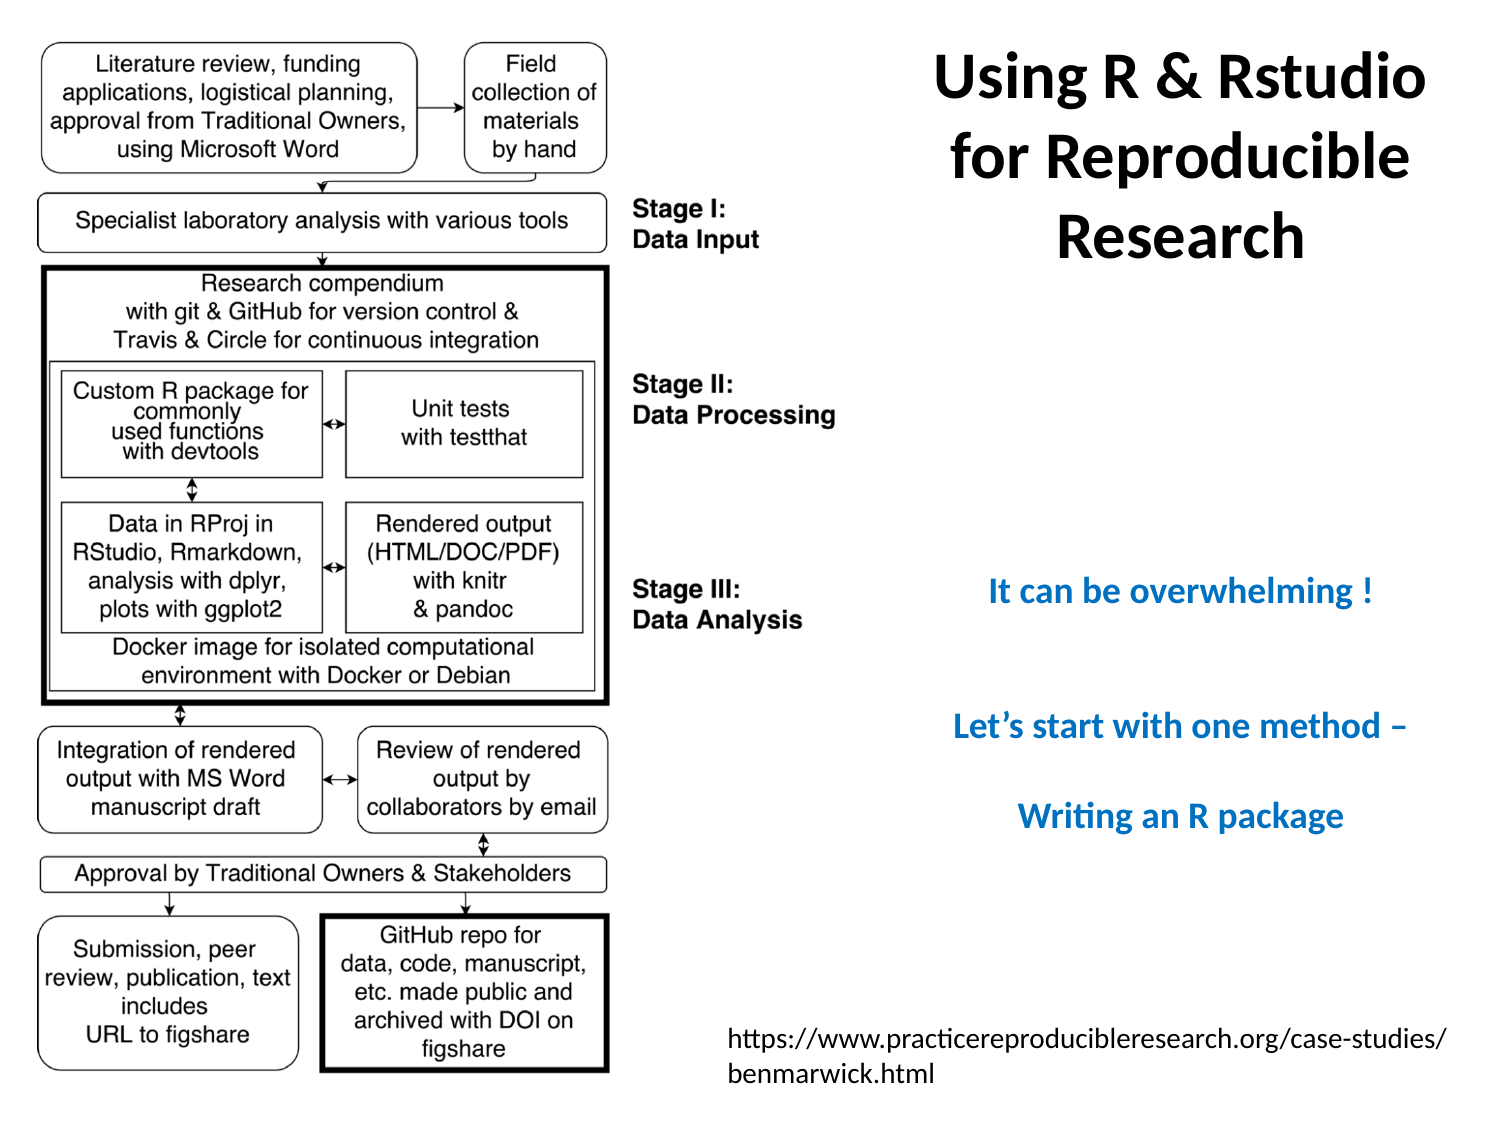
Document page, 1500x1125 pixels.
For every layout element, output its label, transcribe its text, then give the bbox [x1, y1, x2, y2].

text_box It can be overwhelming ! Let’s start with one method – Writing an R package [938, 558, 1424, 844]
text_box Using R & Rstudio for Reproducible Research [887, 24, 1475, 280]
picture [37, 37, 838, 1081]
text_box https://www.practicereproducibleresearch.org/case-studies/benmarwick.html [712, 1012, 1500, 1098]
